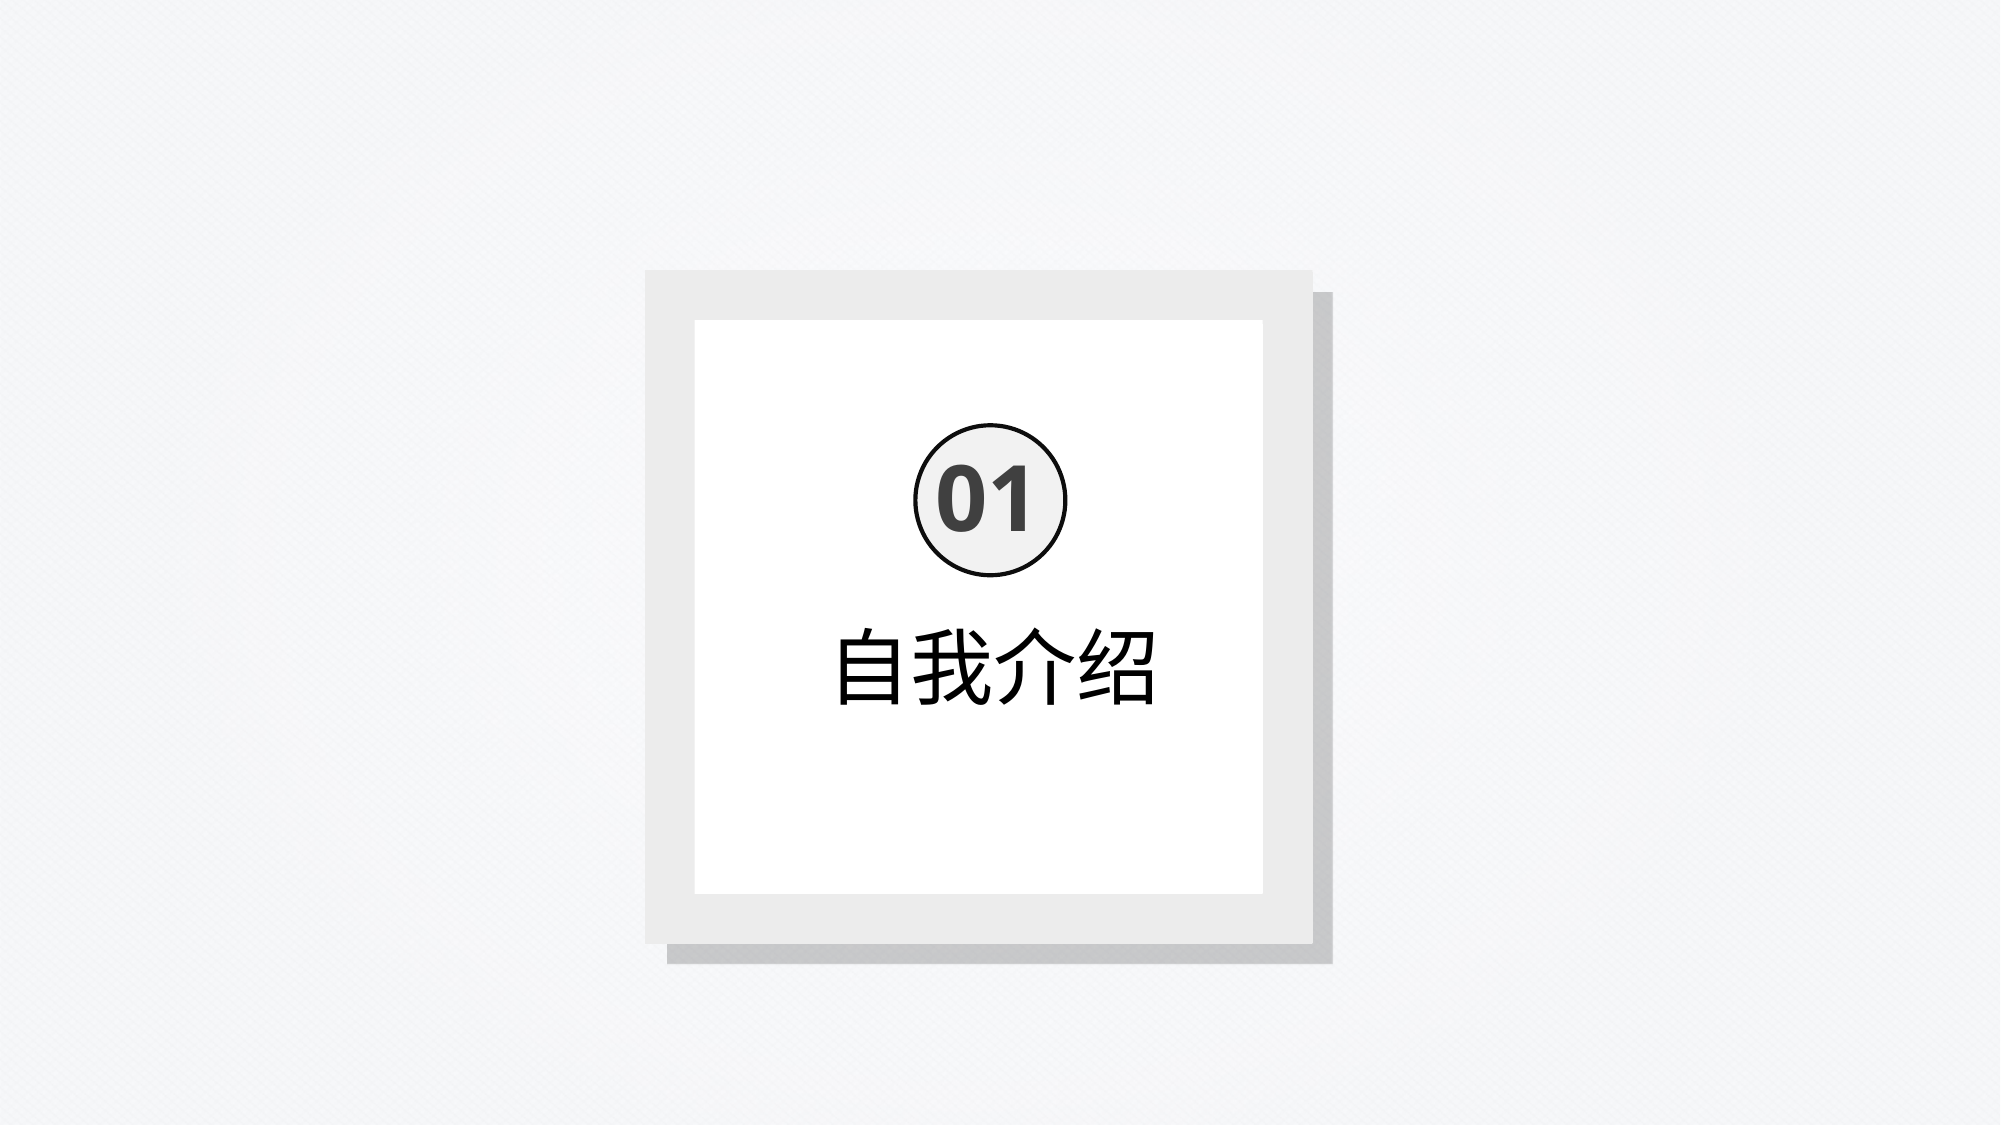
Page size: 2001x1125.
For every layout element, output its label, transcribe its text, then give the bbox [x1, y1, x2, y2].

text_box 自我介绍 [794, 608, 1193, 723]
text_box [746, 355, 1234, 843]
text_box [693, 318, 1265, 896]
picture [0, 0, 2001, 1125]
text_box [915, 424, 1066, 576]
text_box [643, 268, 1314, 946]
